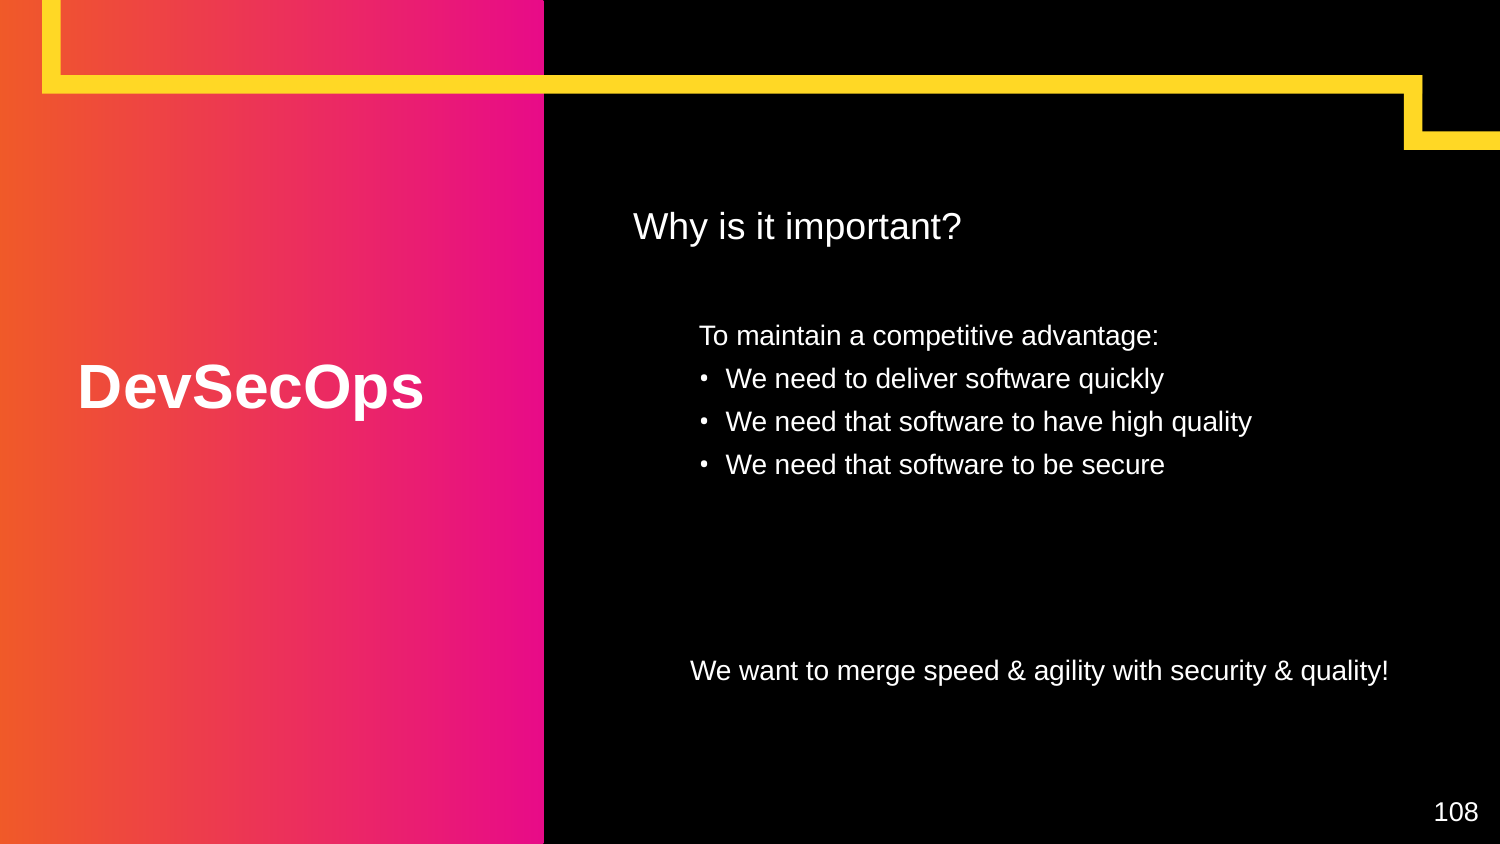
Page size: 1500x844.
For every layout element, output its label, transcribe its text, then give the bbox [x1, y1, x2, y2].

slide_number 108 [1403, 779, 1494, 844]
title DevSecOps [42, 343, 433, 430]
text_box To maintain a competitive advantage: We need to deliver software quickly We need that software to have high quality We need that software to be secure [670, 309, 1447, 488]
text_box Why is it important? [621, 188, 1458, 261]
text_box We want to merge speed & agility with security & quality! [647, 642, 1433, 696]
